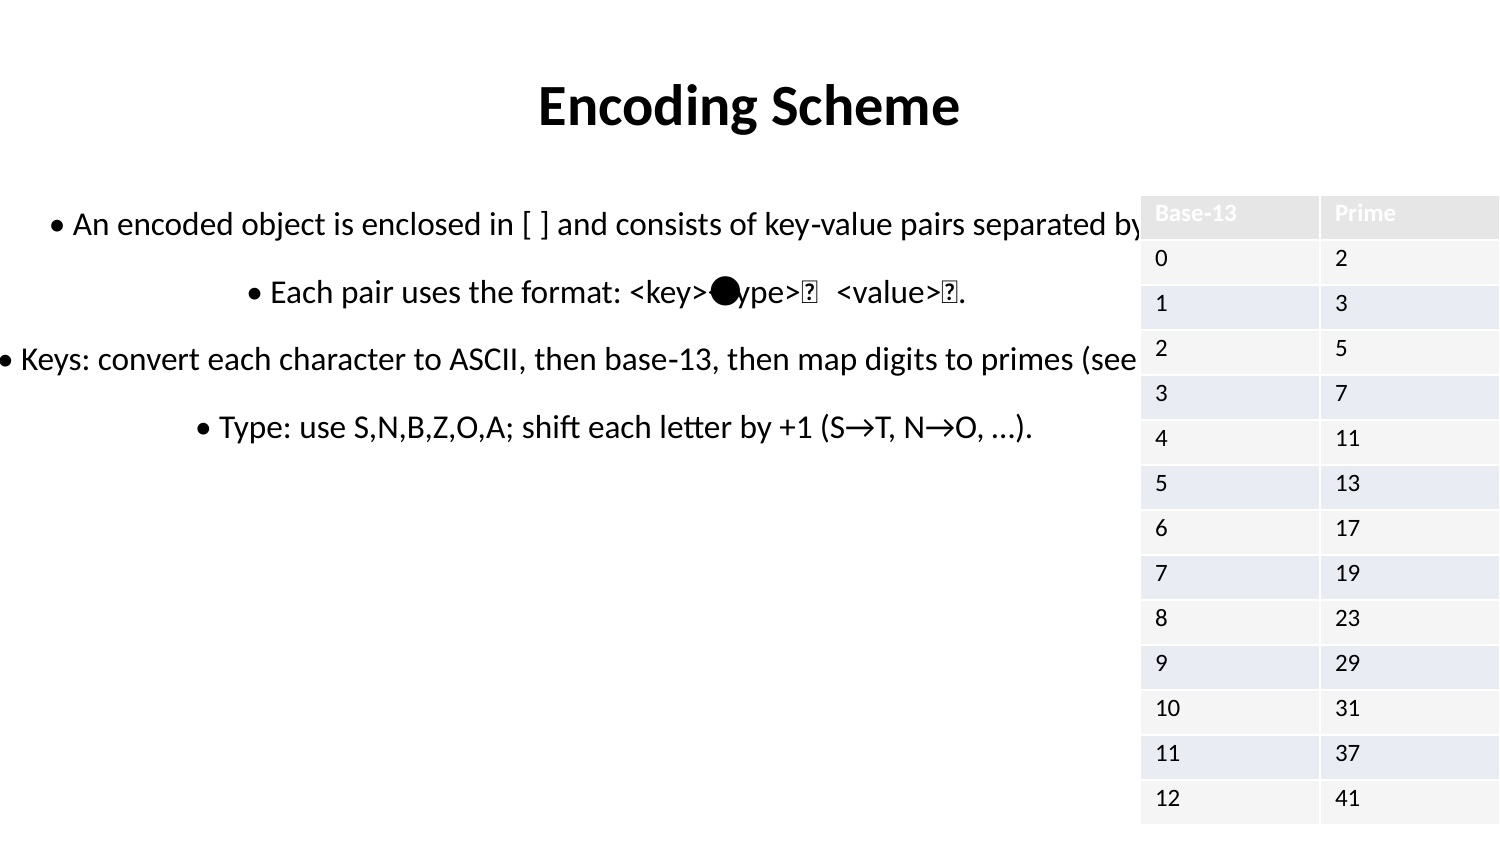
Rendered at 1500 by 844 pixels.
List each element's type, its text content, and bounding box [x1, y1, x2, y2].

table_cell 19 [1321, 556, 1499, 599]
table_cell 7 [1321, 376, 1499, 419]
table_cell 23 [1321, 601, 1499, 644]
table_cell 31 [1321, 691, 1499, 734]
table_cell 11 [1141, 736, 1319, 779]
table_cell 9 [1141, 646, 1319, 689]
table_cell 3 [1141, 376, 1319, 419]
table_cell 2 [1321, 241, 1499, 284]
table_cell 7 [1141, 556, 1319, 599]
table_cell 41 [1321, 781, 1499, 824]
table_cell 3 [1321, 286, 1499, 329]
table_cell 5 [1141, 466, 1319, 509]
text_box • Keys: convert each character to ASCII, then base‑13, then map digits to primes (see table). [0, 329, 1139, 385]
table_cell 6 [1141, 511, 1319, 554]
text_box • An encoded object is enclosed in [ ] and consists of key‑value pairs separated by 🐉. [34, 194, 1139, 250]
table_cell 8 [1141, 601, 1319, 644]
table_cell 12 [1141, 781, 1319, 824]
table_cell 1 [1141, 286, 1319, 329]
table_cell 2 [1141, 331, 1319, 374]
table_cell 4 [1141, 421, 1319, 464]
table_cell 10 [1141, 691, 1319, 734]
table_cell 29 [1321, 646, 1499, 689]
table_cell 11 [1321, 421, 1499, 464]
text_box • Each pair uses the format: <key>🔥<type>🌑<value>💀. [231, 262, 999, 318]
text_box Encoding Scheme [524, 60, 976, 145]
table_cell 5 [1321, 331, 1499, 374]
table_cell 0 [1141, 241, 1319, 284]
table_cell 37 [1321, 736, 1499, 779]
table_cell 17 [1321, 511, 1499, 554]
table_header Base‑13 [1141, 196, 1319, 239]
table_cell 13 [1321, 466, 1499, 509]
table_header Prime [1321, 196, 1499, 239]
text_box • Type: use S,N,B,Z,O,A; shift each letter by +1 (S→T, N→O, …). [180, 397, 1050, 453]
